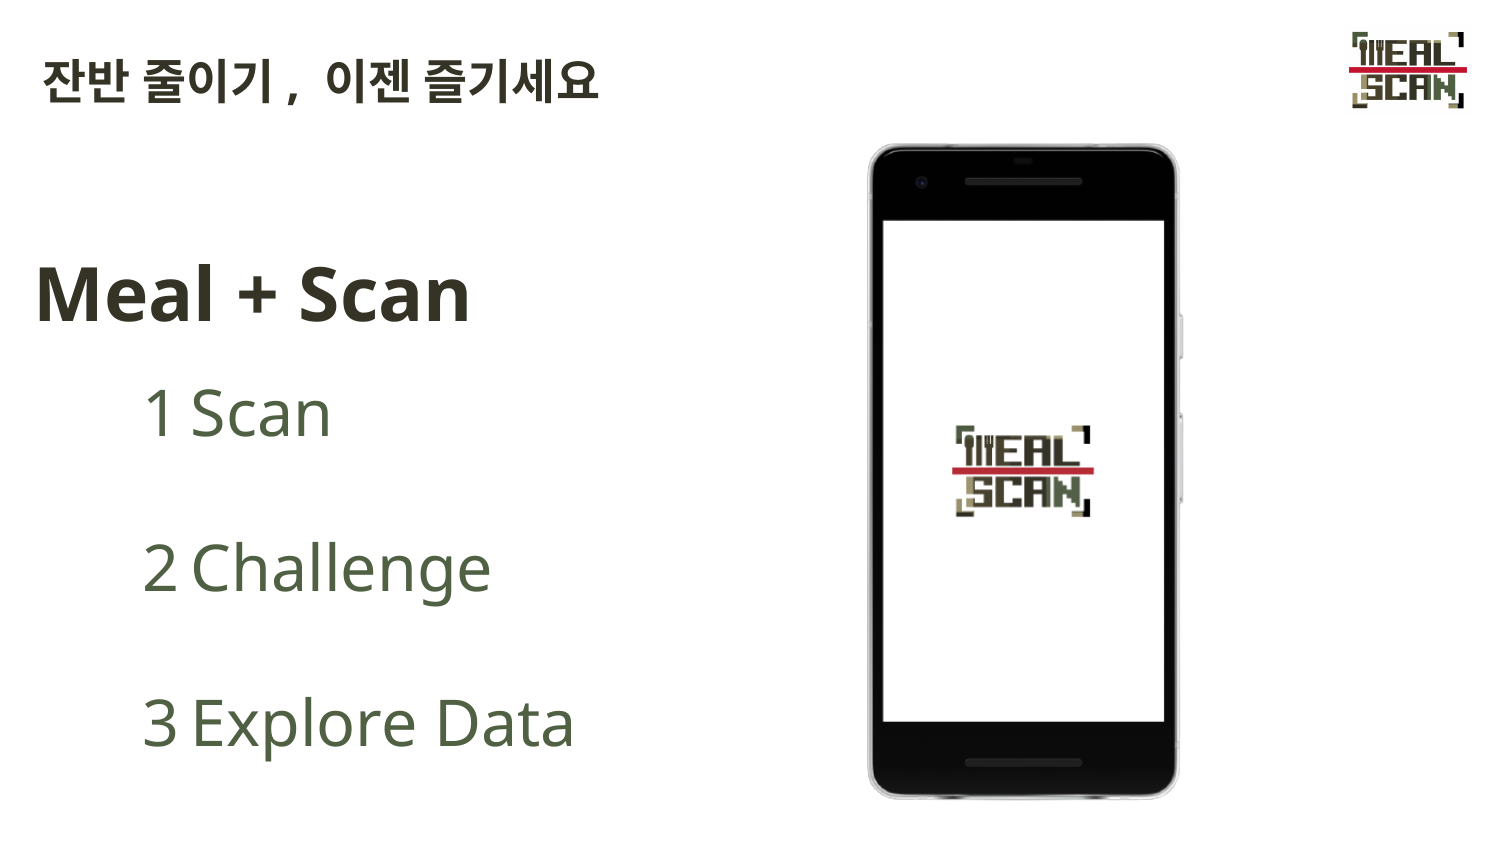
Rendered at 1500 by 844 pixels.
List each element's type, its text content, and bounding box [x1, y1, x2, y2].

text_box 잔반 줄이기, 이젠 즐기세요 [27, 36, 728, 125]
picture [1343, 25, 1473, 115]
picture [819, 124, 1234, 823]
text_box 1 2 3 [127, 356, 181, 774]
title Meal + Scan [0, 222, 814, 361]
text_box 잔반 줄이기, 이제 즐기세요 [51, 37, 1042, 135]
text_box Scan Challenge Explore Data [181, 356, 630, 774]
